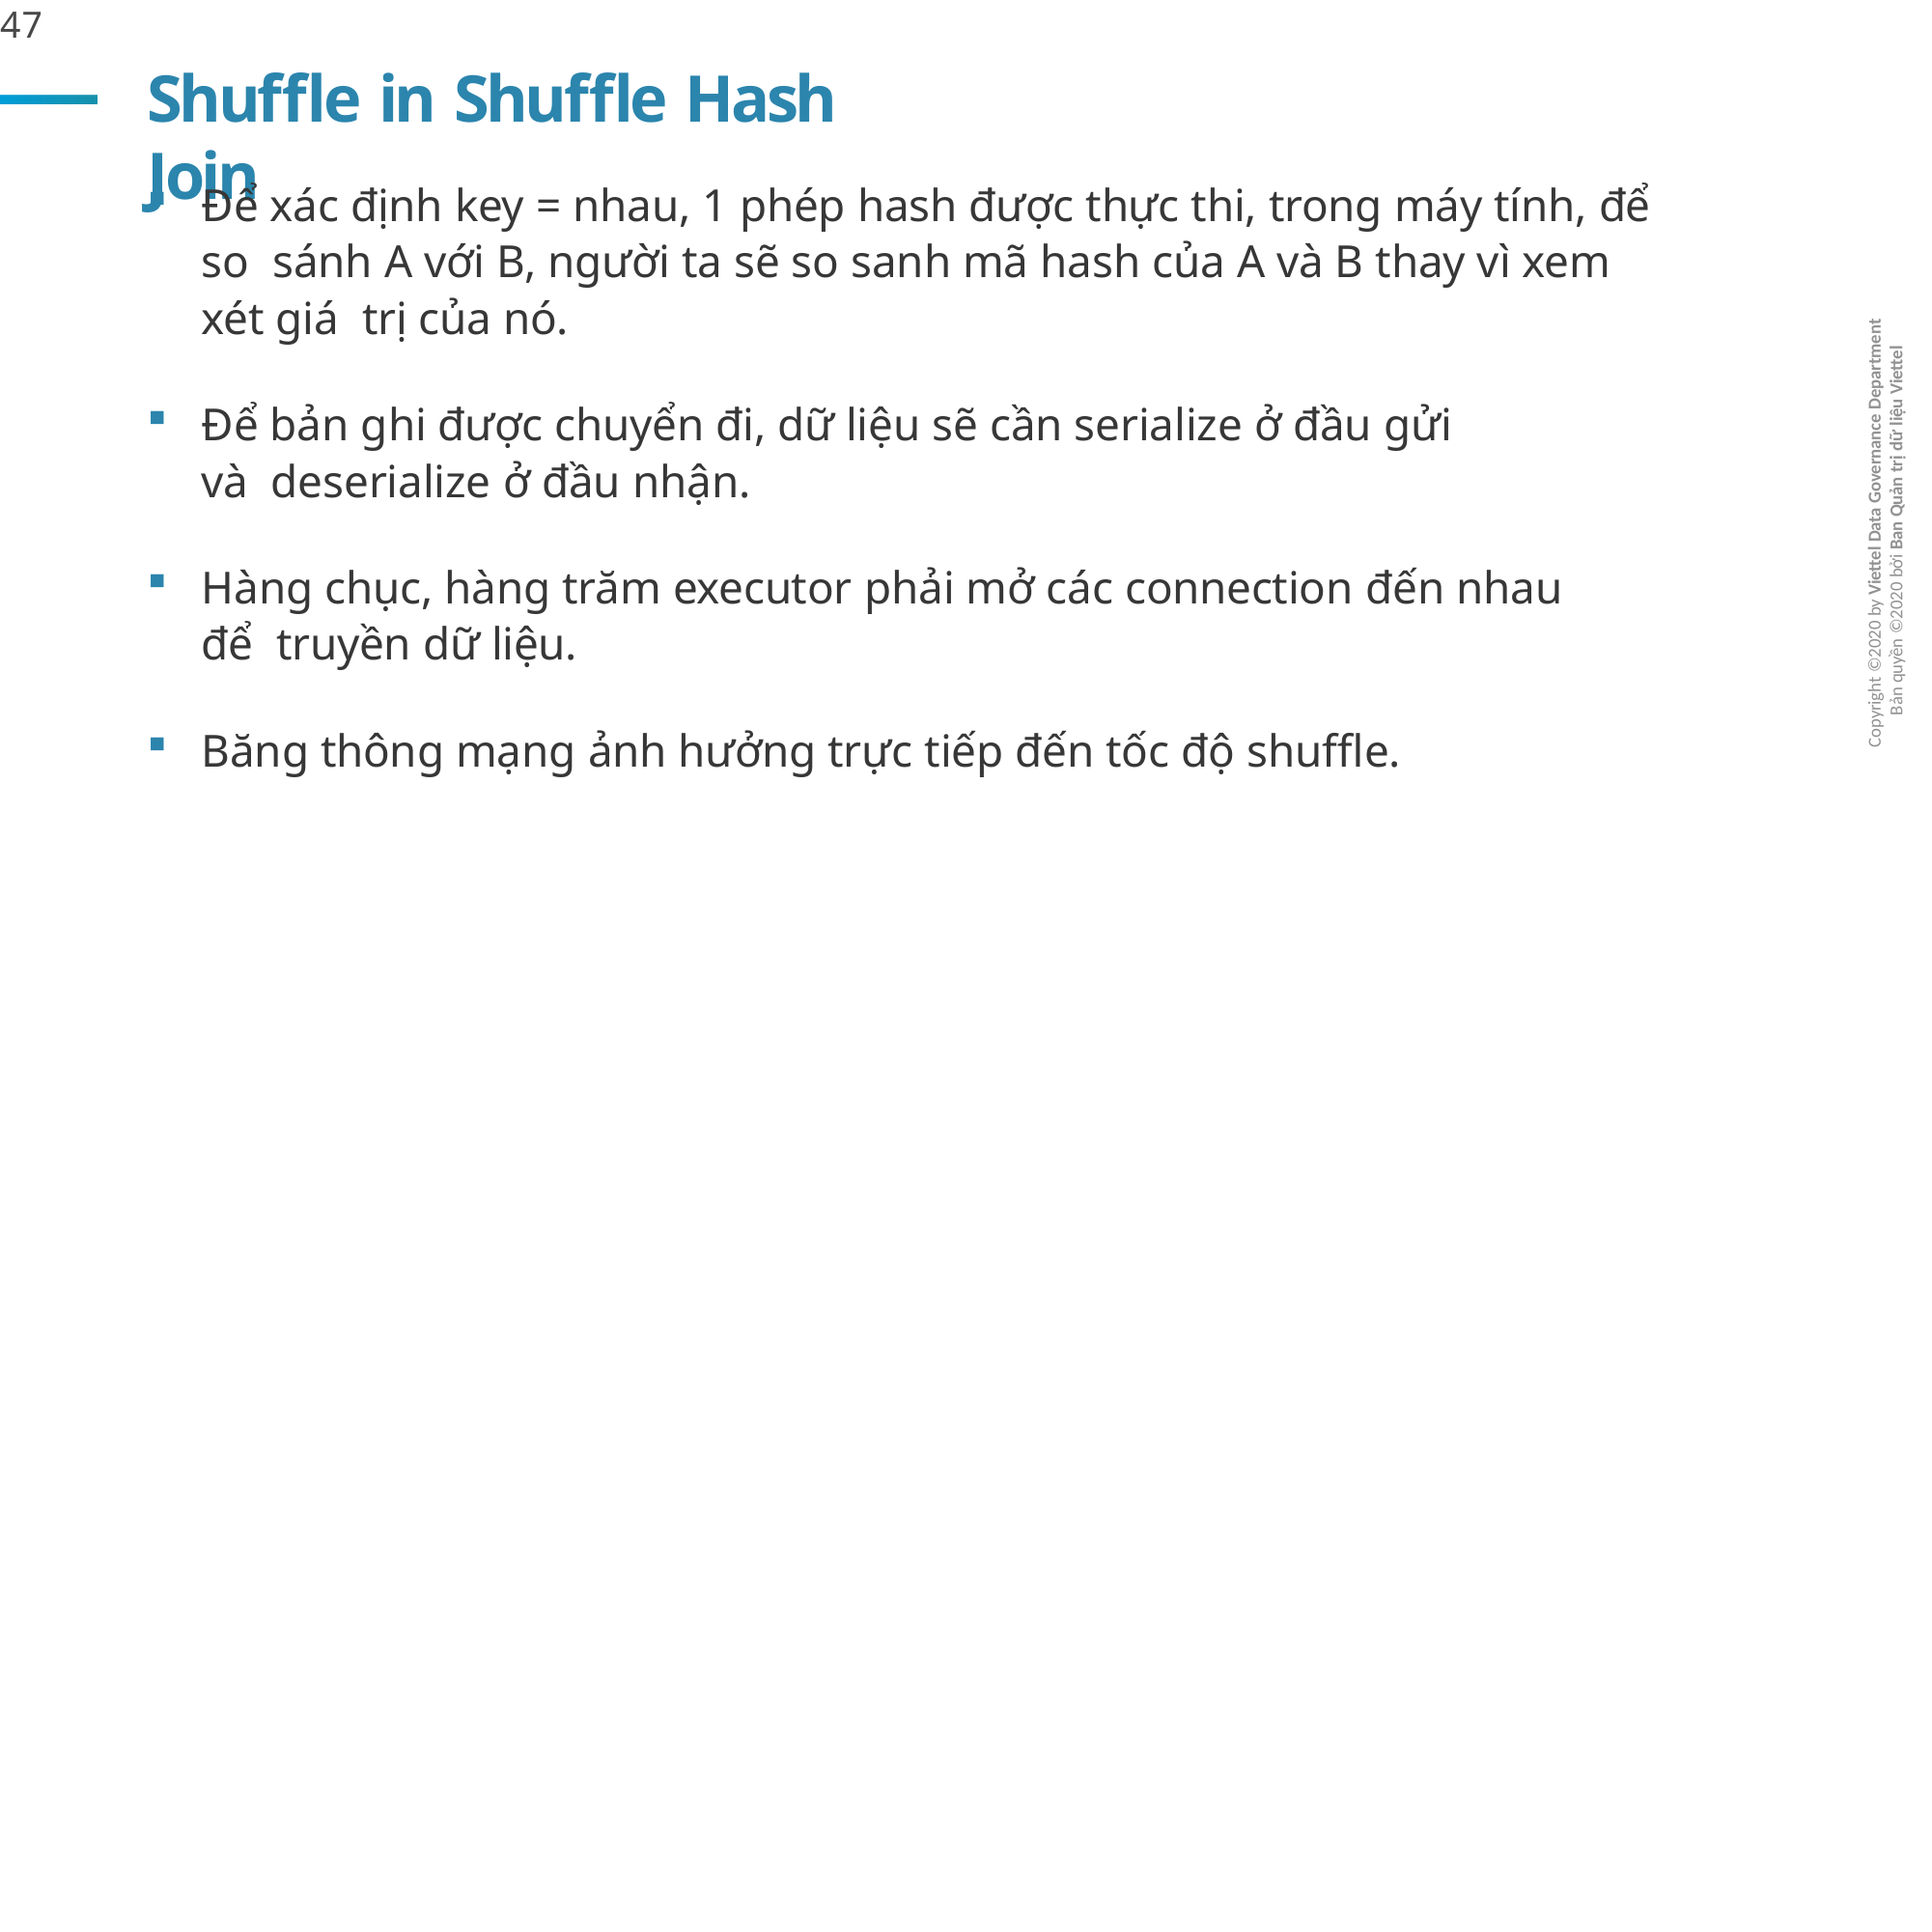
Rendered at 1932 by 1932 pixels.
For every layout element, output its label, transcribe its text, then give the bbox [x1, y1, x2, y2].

title Shuffle in Shuffle Hash Join [145, 55, 948, 172]
text_box Copyright ©2020 by Viettel Data Governance Department Bản quyền ©2020 bởi Ban Quản trị dữ liệu Viettel [1864, 314, 1910, 752]
text_box Để xác định key = nhau, 1 phép hash được thực thi, trong máy tính, để so sánh A với B, người ta sẽ so sanh mã hash của A và B thay vì xem xét giá trị của nó. Để bản ghi được chuyển đi, dữ liệu sẽ cần serialize ở đầu gửi và deserialize ở đầu nhận. Hàng chục, hàng trăm executor phải mở các connection đến nhau để truyền dữ liệu. Băng thông mạng ảnh hưởng trực tiếp đến tốc độ shuffle. [145, 172, 1670, 776]
picture [50, 95, 98, 104]
text_box 47 [0, 0, 44, 46]
